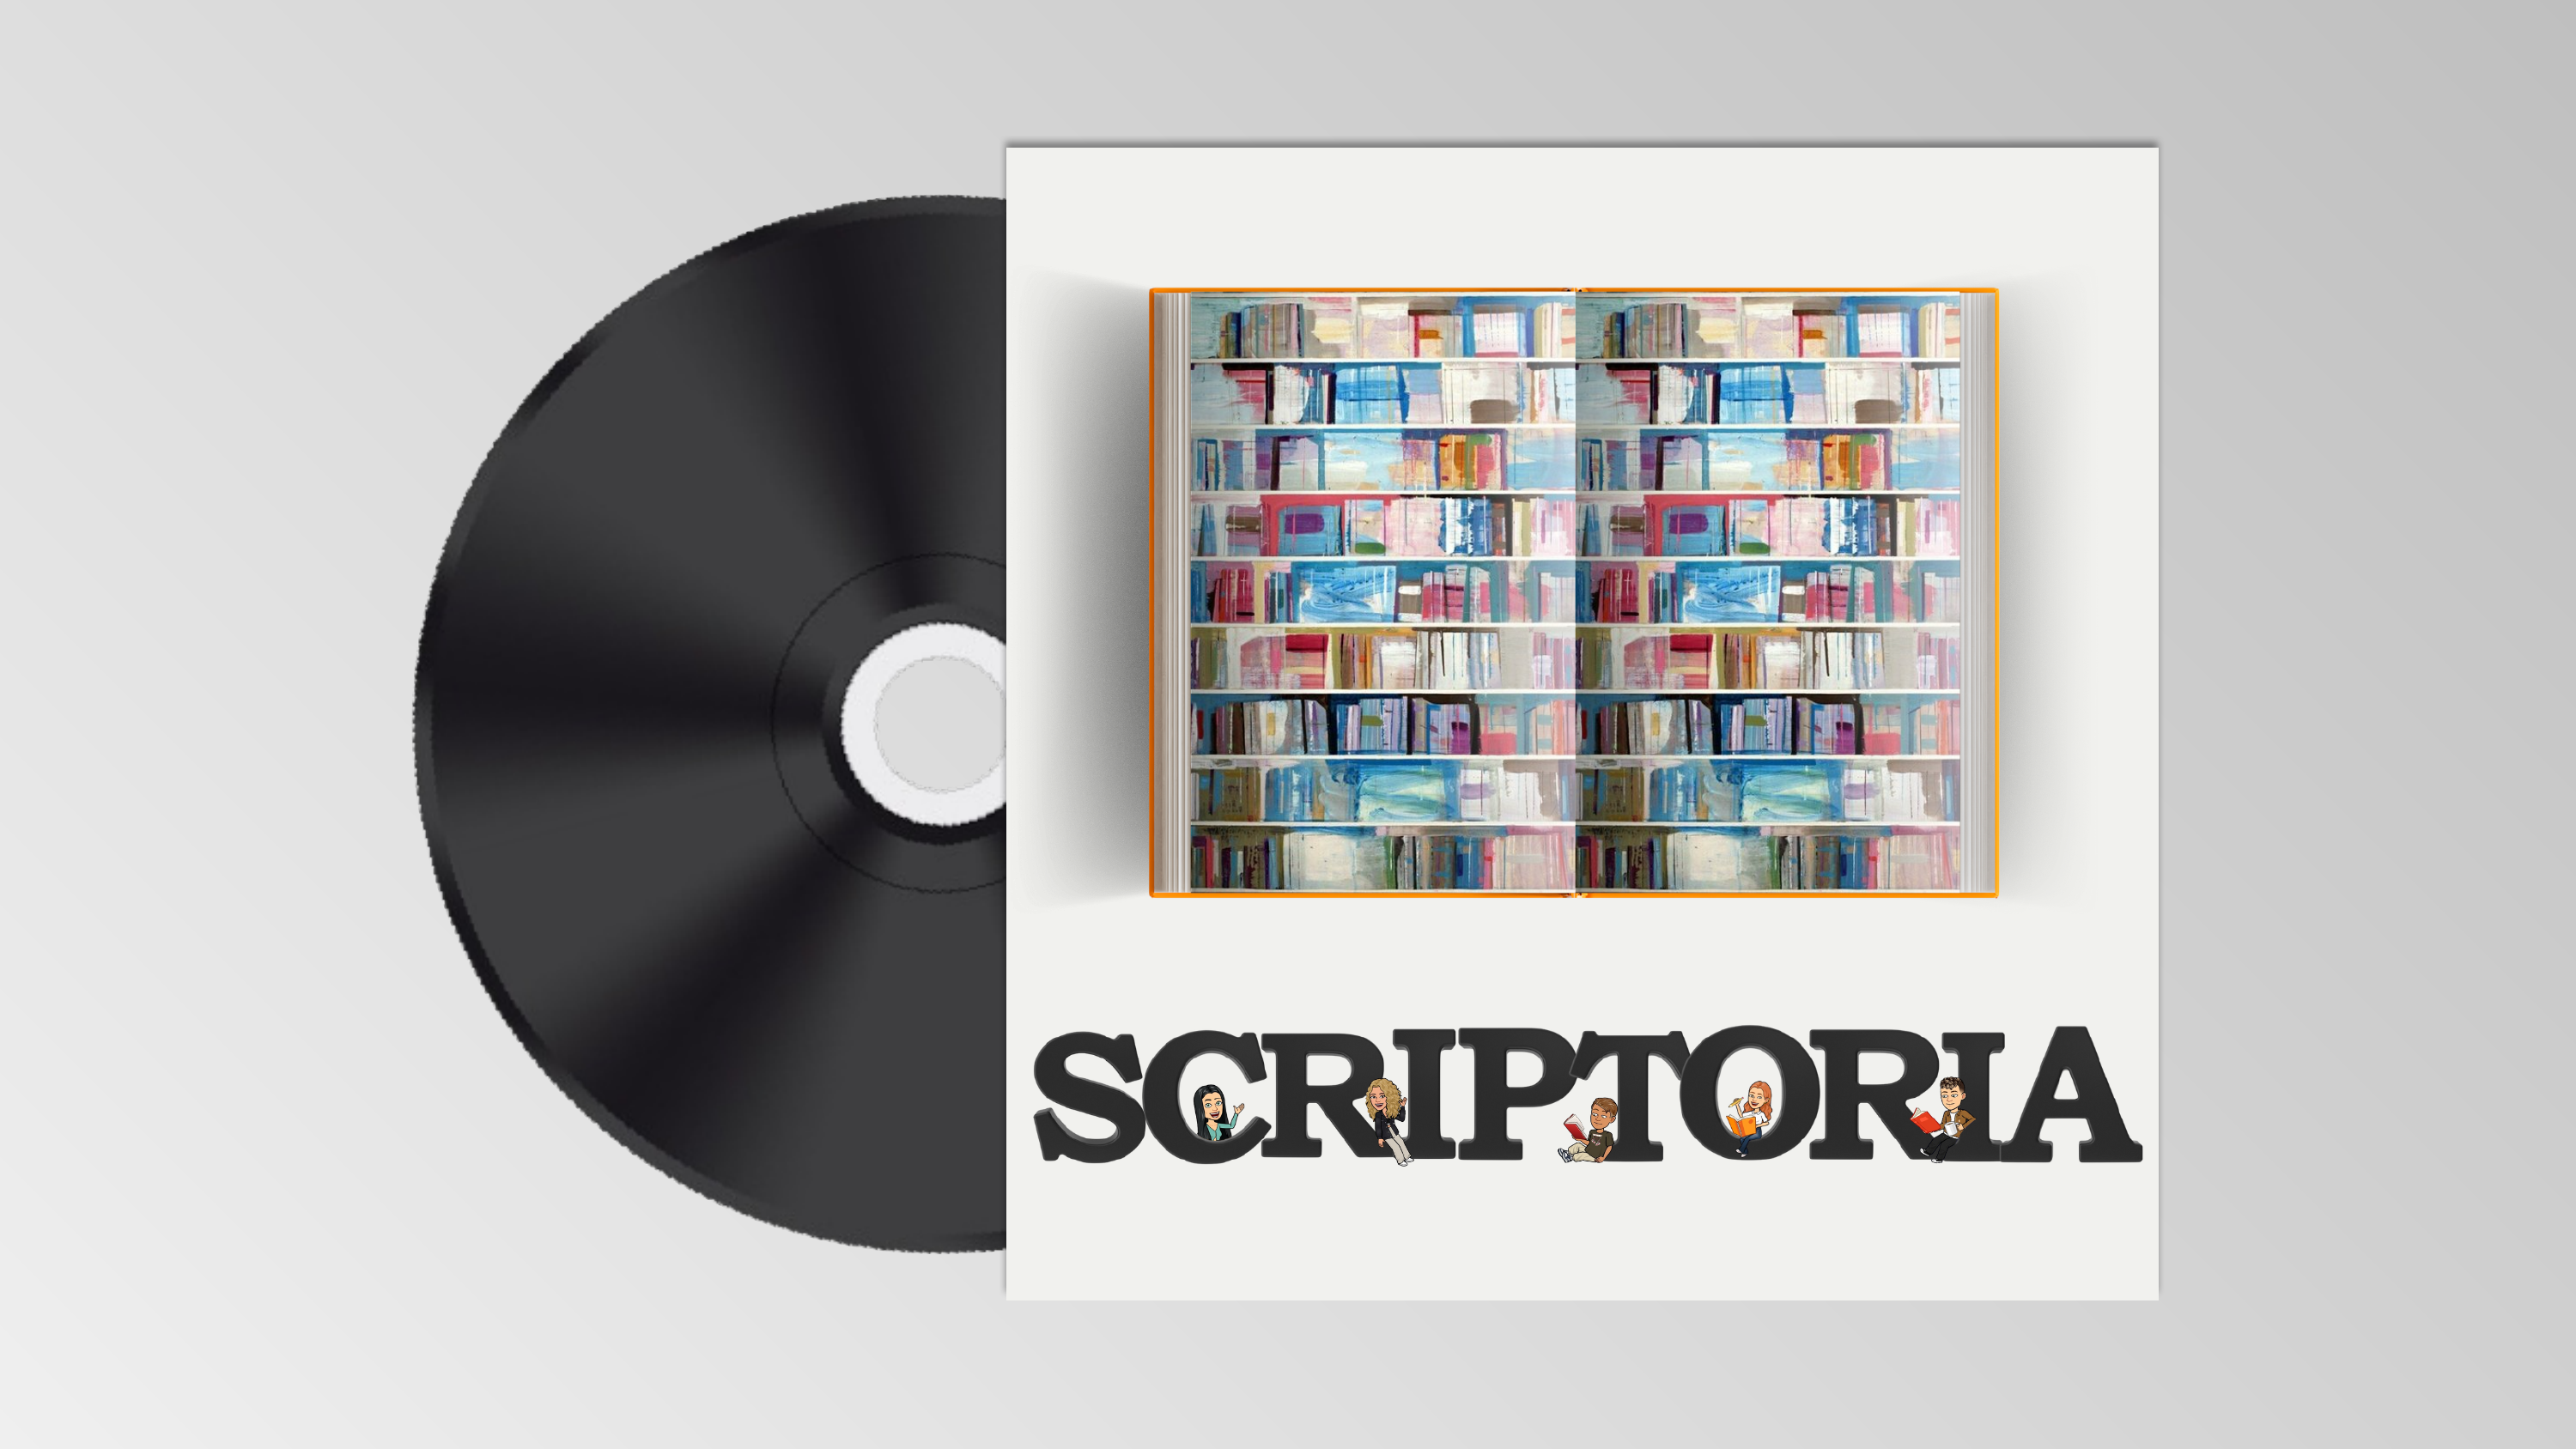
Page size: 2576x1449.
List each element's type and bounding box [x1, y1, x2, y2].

picture [410, 148, 2160, 1300]
